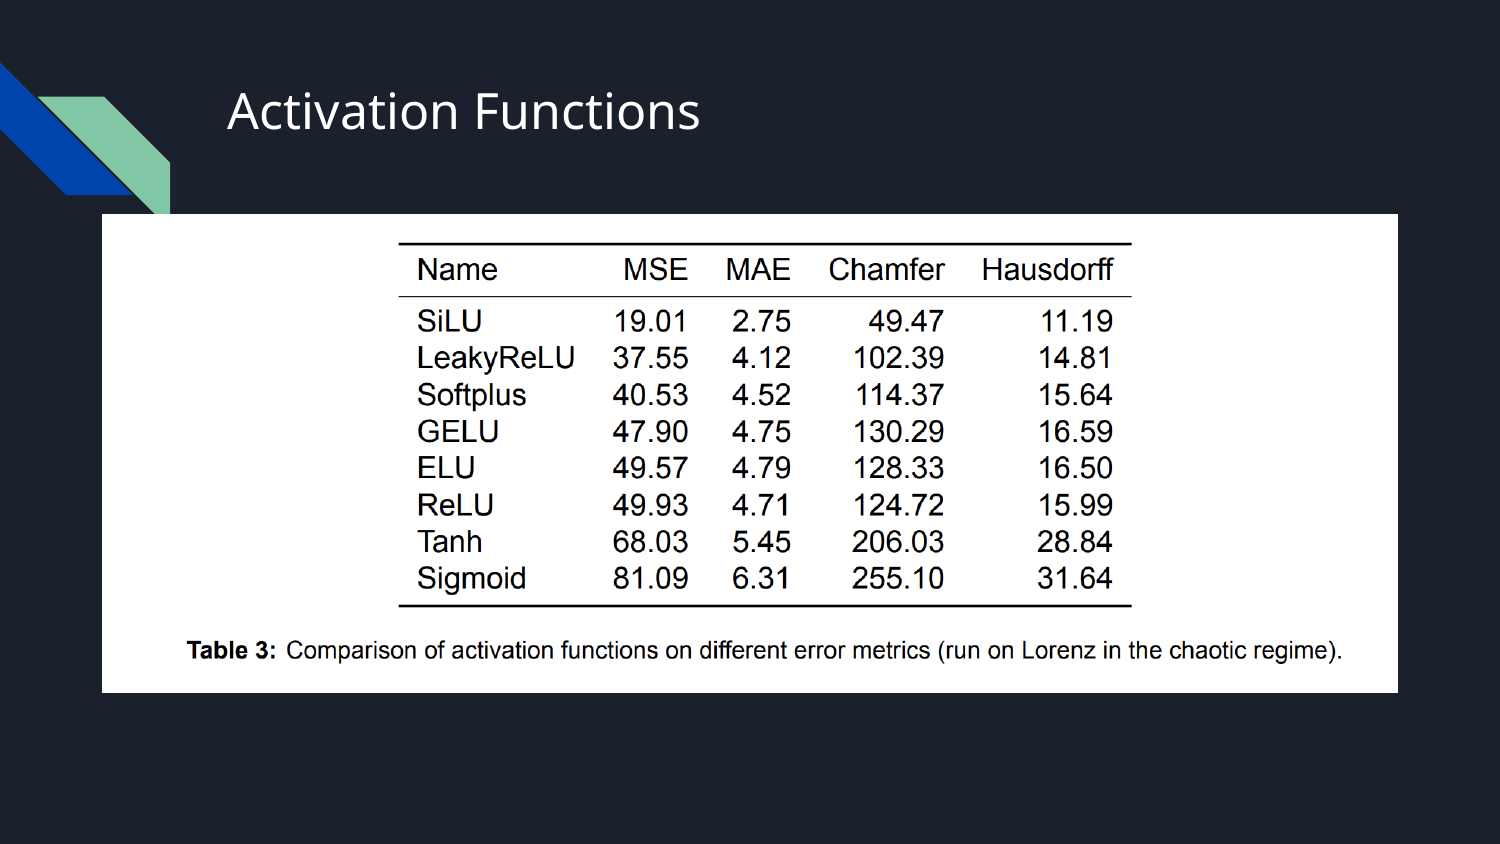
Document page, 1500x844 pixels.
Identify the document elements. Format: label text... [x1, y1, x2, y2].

picture [102, 214, 1398, 693]
title Activation Functions [212, 64, 1368, 212]
